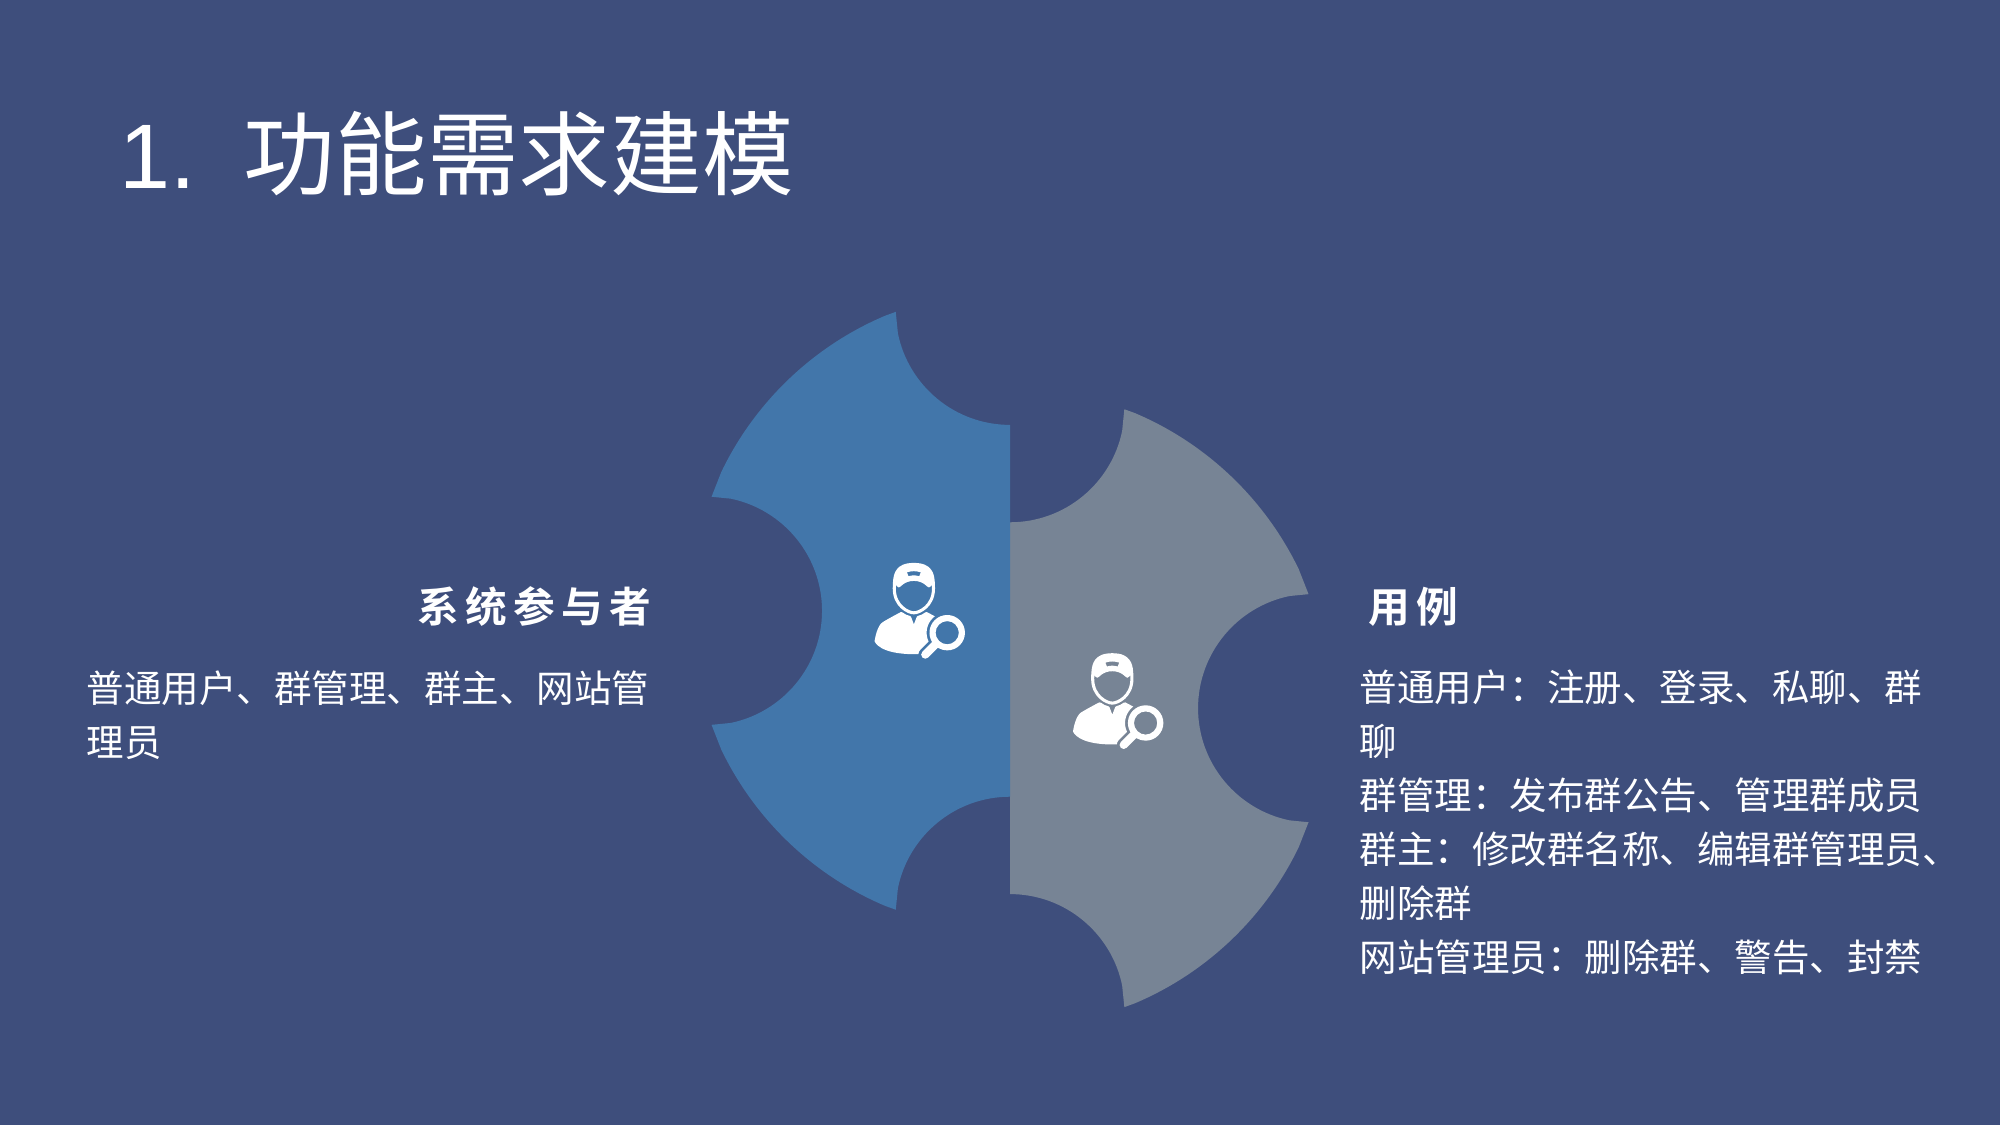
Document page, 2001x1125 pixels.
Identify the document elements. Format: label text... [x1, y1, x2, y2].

text_box 普通用户、群管理、群主、网站管理员 [71, 655, 667, 783]
text_box 系统参与者 [71, 554, 667, 632]
text_box 1. 功能需求建模 [105, 78, 1649, 204]
text_box [1072, 652, 1165, 751]
text_box [710, 310, 1012, 611]
text_box 用例 [1353, 554, 1949, 632]
text_box 普通用户：注册、登录、私聊、群聊 群管理：发布群公告、管理群成员 群主：修改群名称、编辑群管理员、删除群 网站管理员：删除群、警告、封禁 [1345, 655, 1949, 982]
text_box [1012, 407, 1311, 707]
text_box [1008, 707, 1311, 1009]
text_box [873, 561, 966, 660]
text_box [710, 609, 1012, 912]
